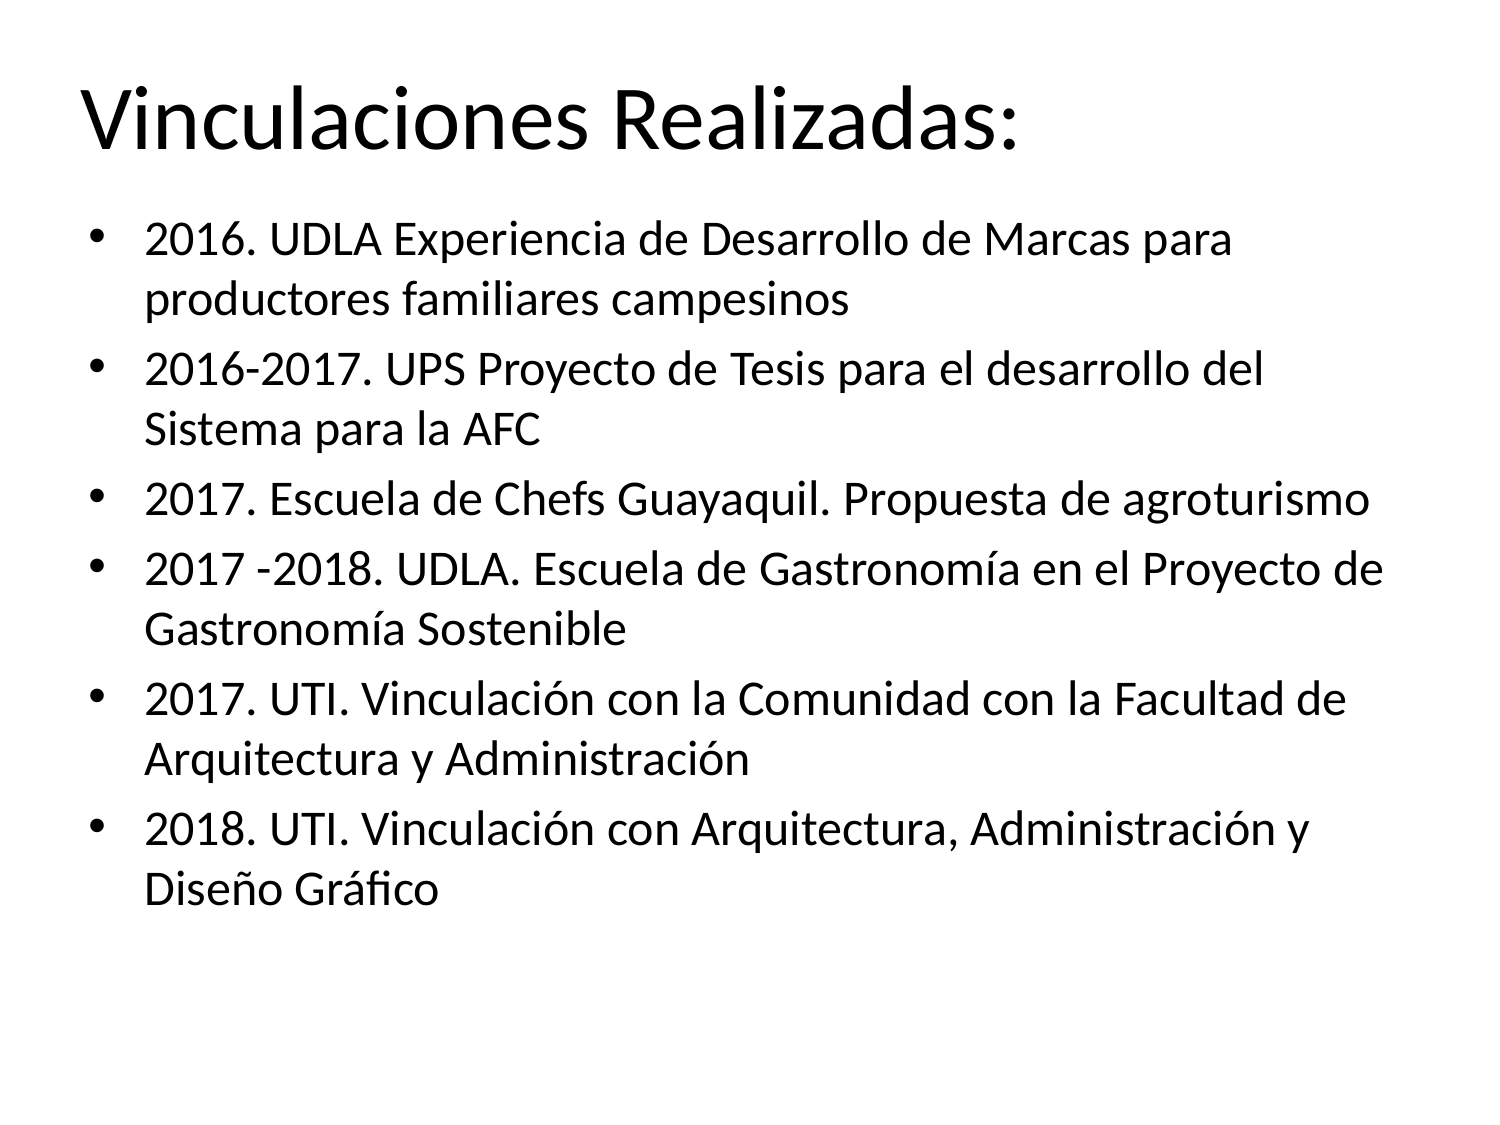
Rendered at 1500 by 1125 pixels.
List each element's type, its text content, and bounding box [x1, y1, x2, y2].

list 2016. UDLA Experiencia de Desarrollo de Marcas para productores familiares campesinos 2016-2017. UPS Proyecto de Tesis para el desarrollo del Sistema para la AFC 2017. Escuela de Chefs Guayaquil. Propuesta de agroturismo 2017 -2018. UDLA. Escuela de Gastronomía en el Proyecto de Gastronomía Sostenible 2017. UTI. Vinculación con la Comunidad con la Facultad de Arquitectura y Administración 2018. UTI. Vinculación con Arquitectura, Administración y Diseño Gráfico [73, 198, 1424, 941]
title Vinculaciones Realizadas: [64, 19, 1415, 207]
